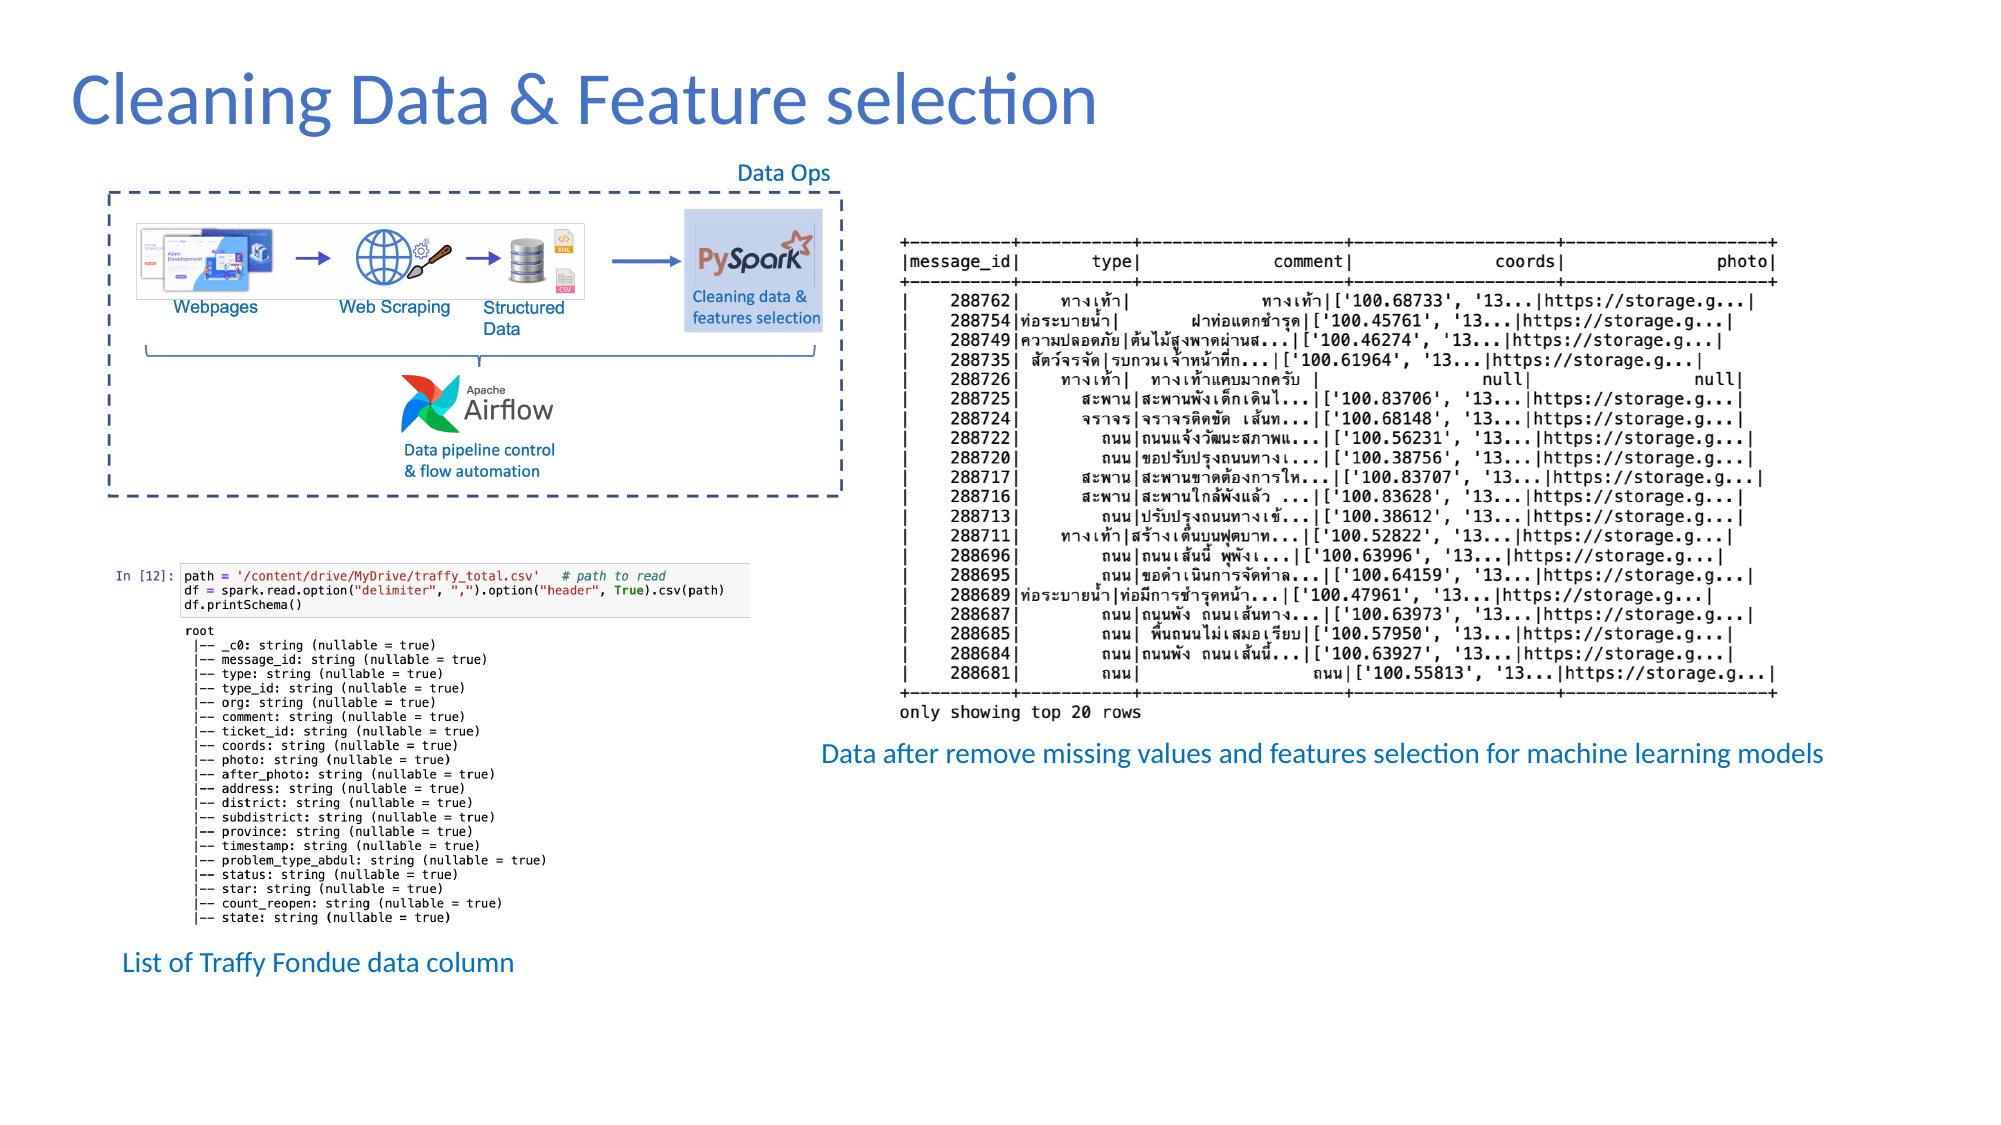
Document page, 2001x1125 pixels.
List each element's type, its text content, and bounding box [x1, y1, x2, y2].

text_box List of Traffy Fondue data column [107, 938, 556, 986]
text_box Data after remove missing values and features selection for machine learning models [806, 727, 1893, 778]
text_box Cleaning Data & Feature selection [55, 42, 1116, 148]
picture [107, 555, 750, 938]
picture [107, 148, 859, 508]
picture [872, 227, 1826, 728]
